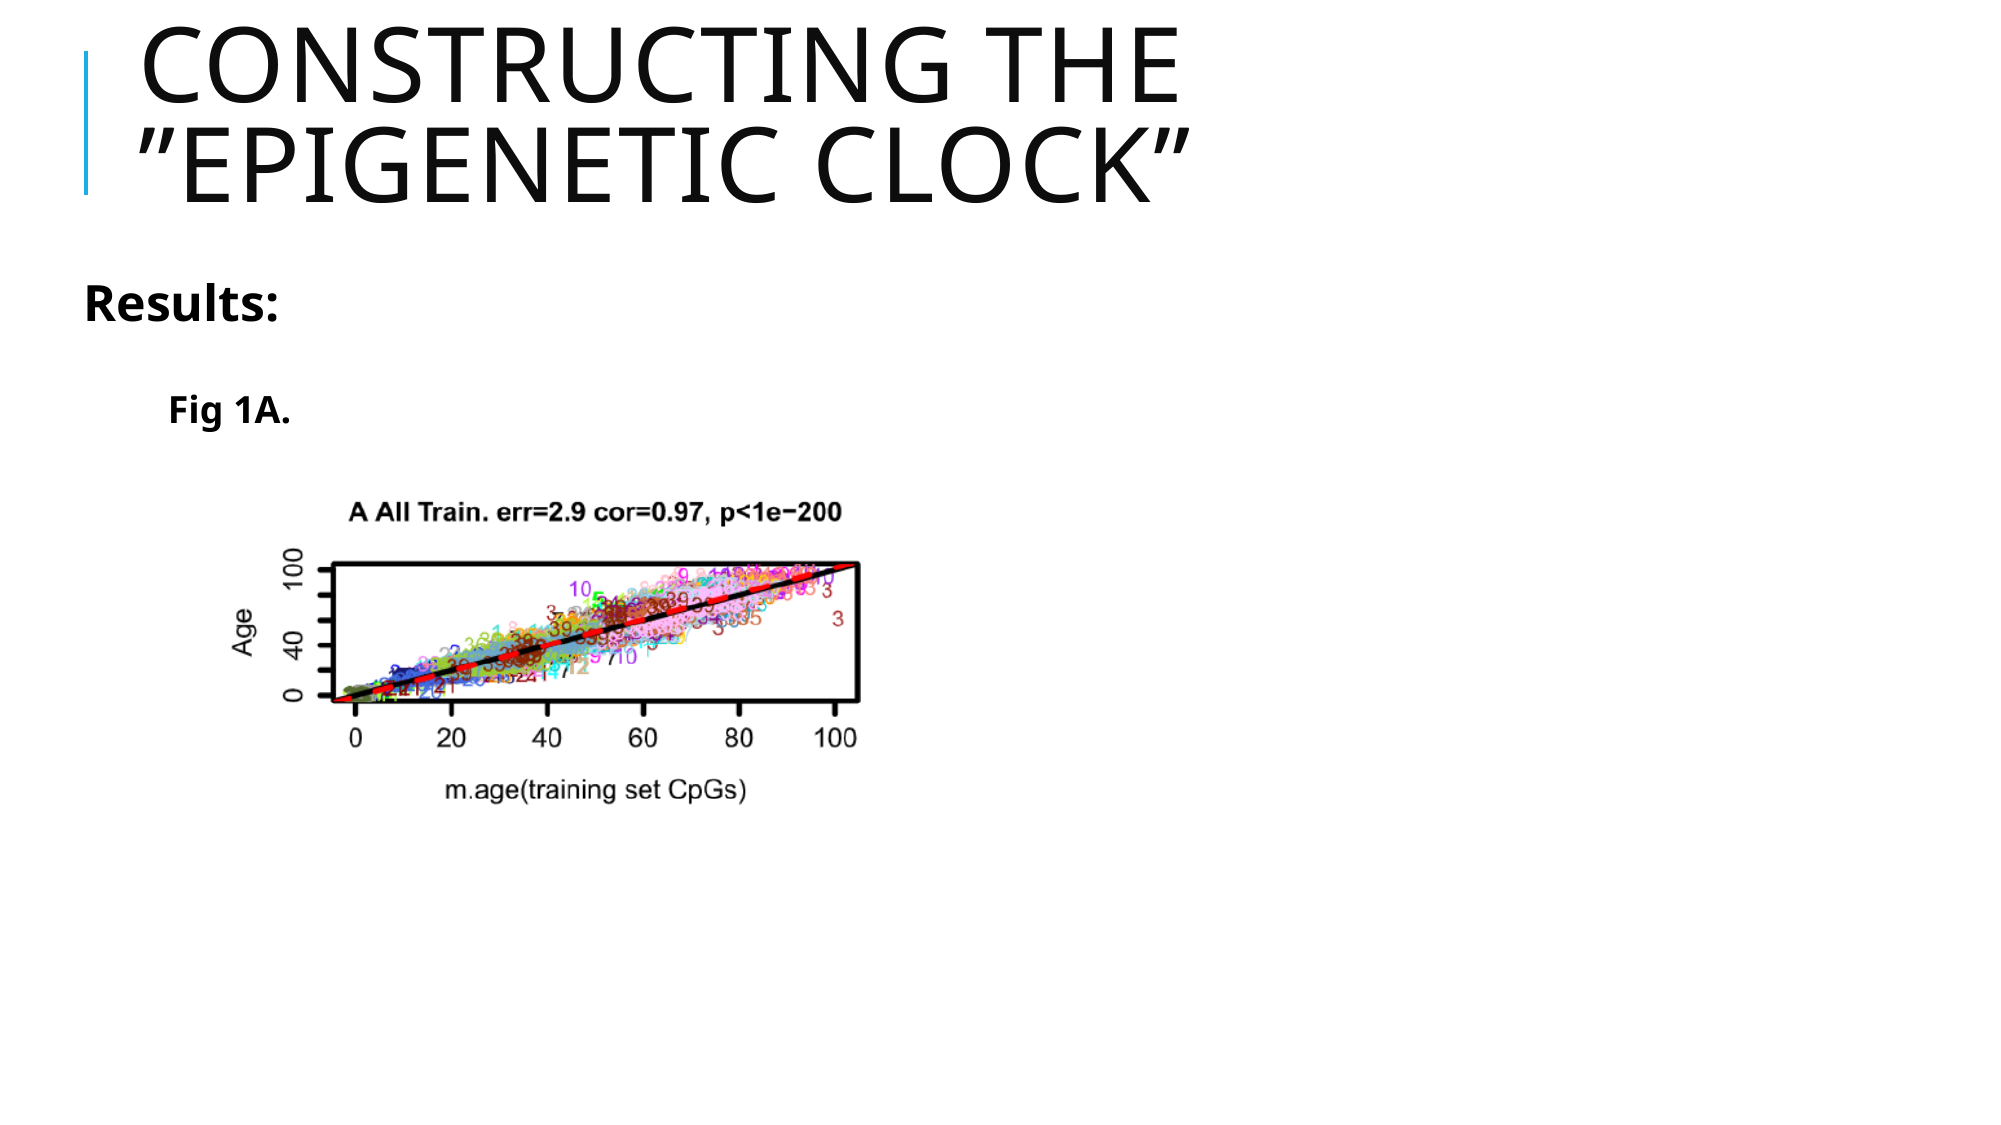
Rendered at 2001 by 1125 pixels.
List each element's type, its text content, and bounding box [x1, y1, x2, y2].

text_box Fig 1A. [153, 378, 307, 439]
picture [208, 478, 877, 814]
text_box Constructing the ”epigenetic clock” [123, 0, 1718, 246]
text_box Results: [68, 264, 1944, 340]
